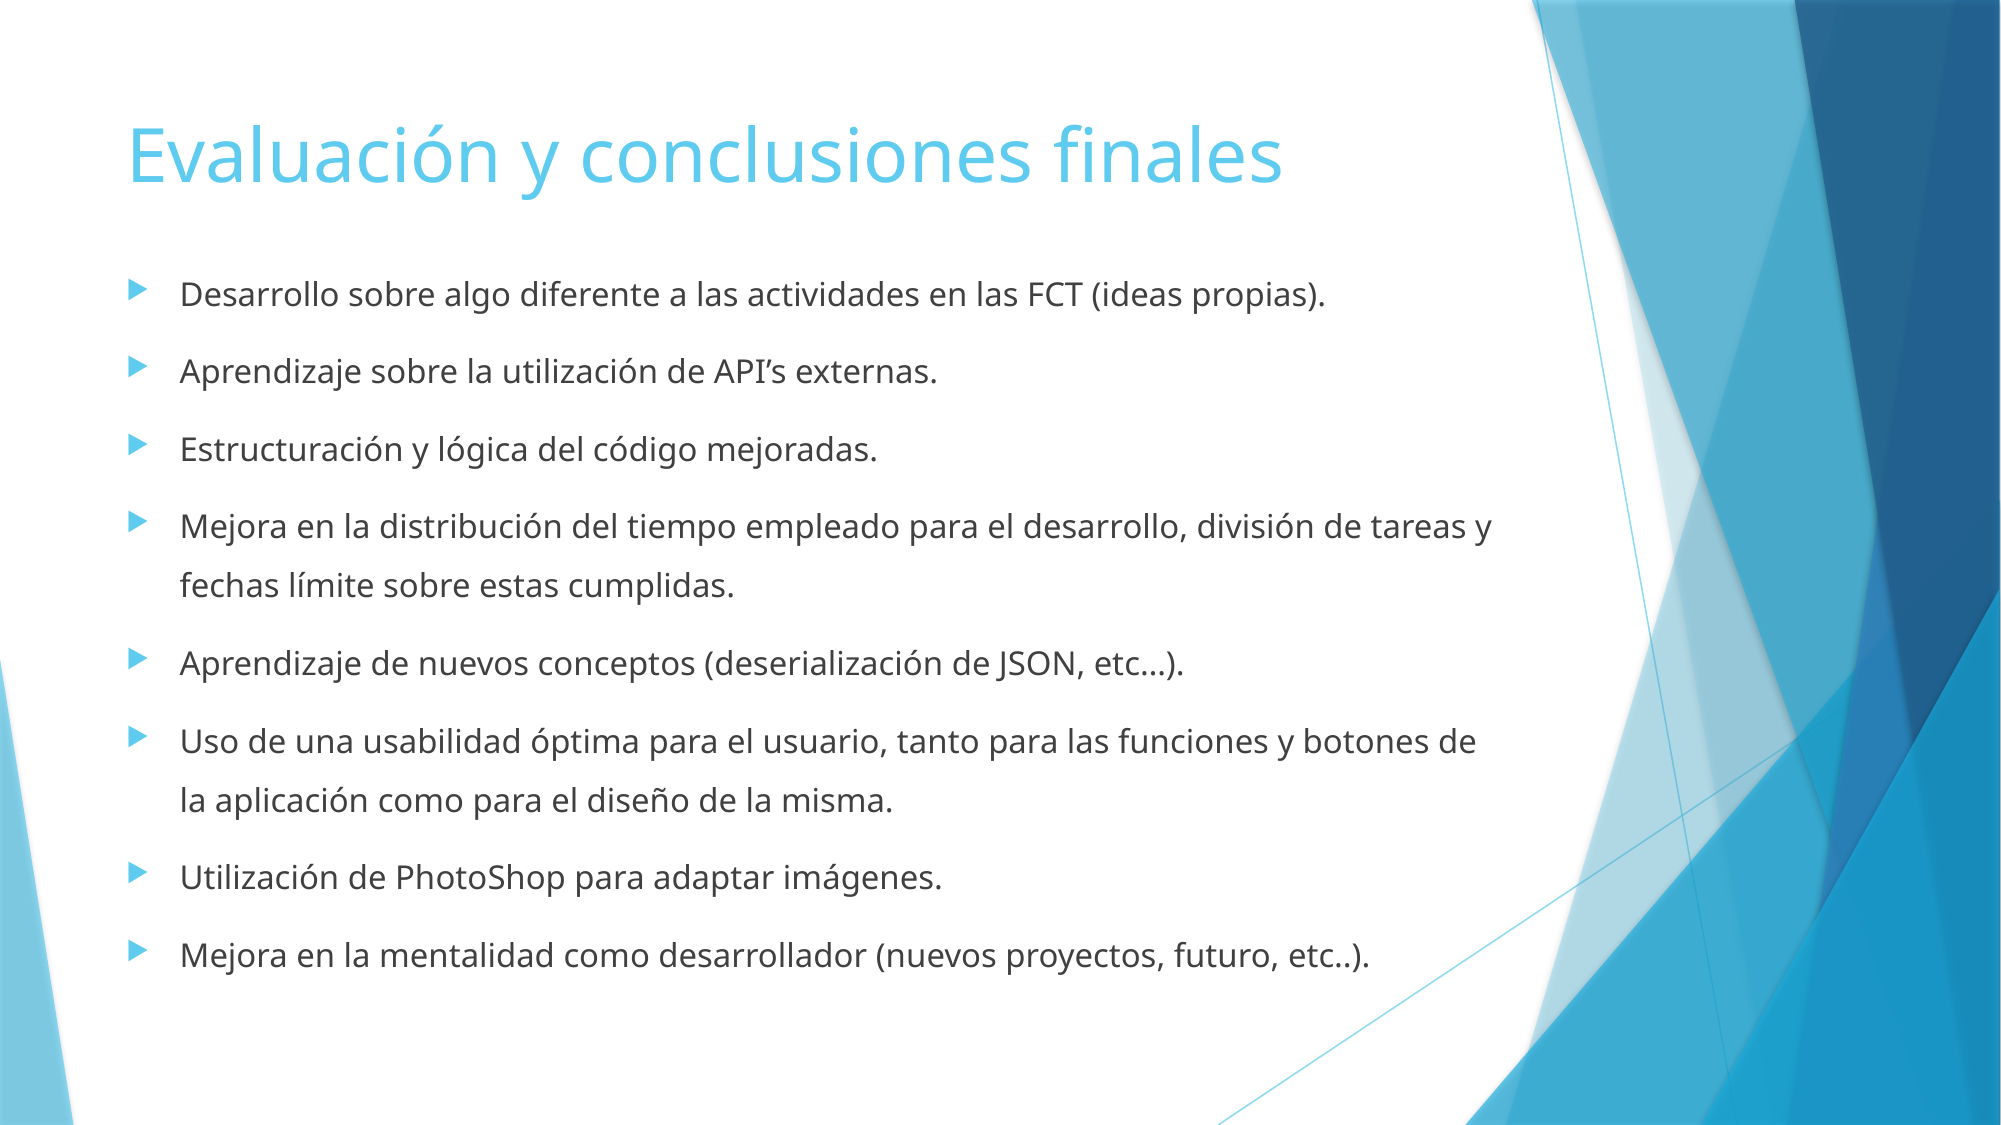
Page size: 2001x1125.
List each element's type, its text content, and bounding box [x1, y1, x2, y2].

title Evaluación y conclusiones finales [111, 99, 1522, 245]
list Desarrollo sobre algo diferente a las actividades en las FCT (ideas propias). Aprendizaje sobre la utilización de API’s externas. Estructuración y lógica del código mejoradas. Mejora en la distribución del tiempo empleado para el desarrollo, división de tareas y fechas límite sobre estas cumplidas. Aprendizaje de nuevos conceptos (deserialización de JSON, etc…). Uso de una usabilidad óptima para el usuario, tanto para las funciones y botones de la aplicación como para el diseño de la misma. Utilización de PhotoShop para adaptar imágenes. Mejora en la mentalidad como desarrollador (nuevos proyectos, futuro, etc..). [111, 245, 1522, 992]
